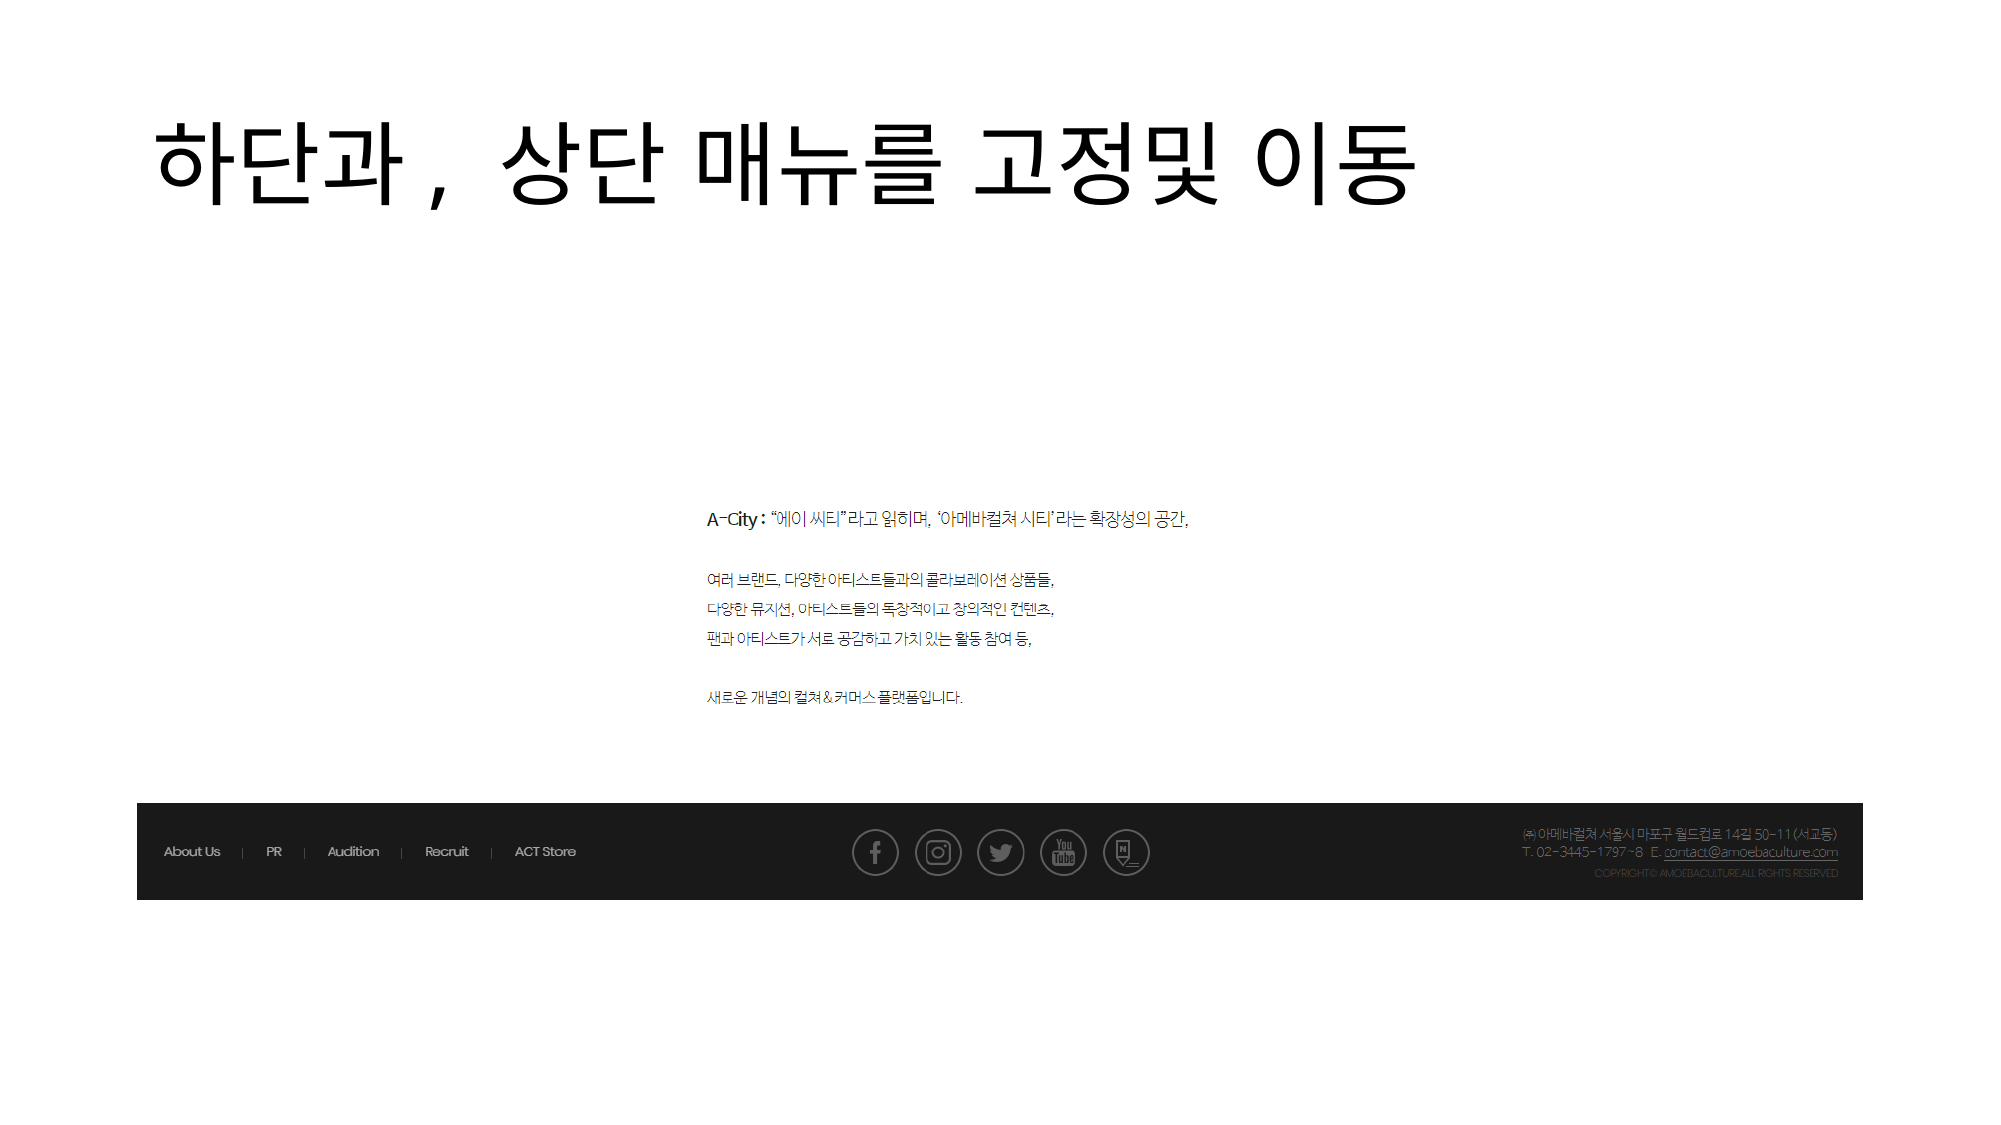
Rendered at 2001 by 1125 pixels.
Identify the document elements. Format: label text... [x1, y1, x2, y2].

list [137, 506, 1863, 900]
title 하단과, 상단 매뉴를 고정및 이동 [137, 59, 1863, 278]
